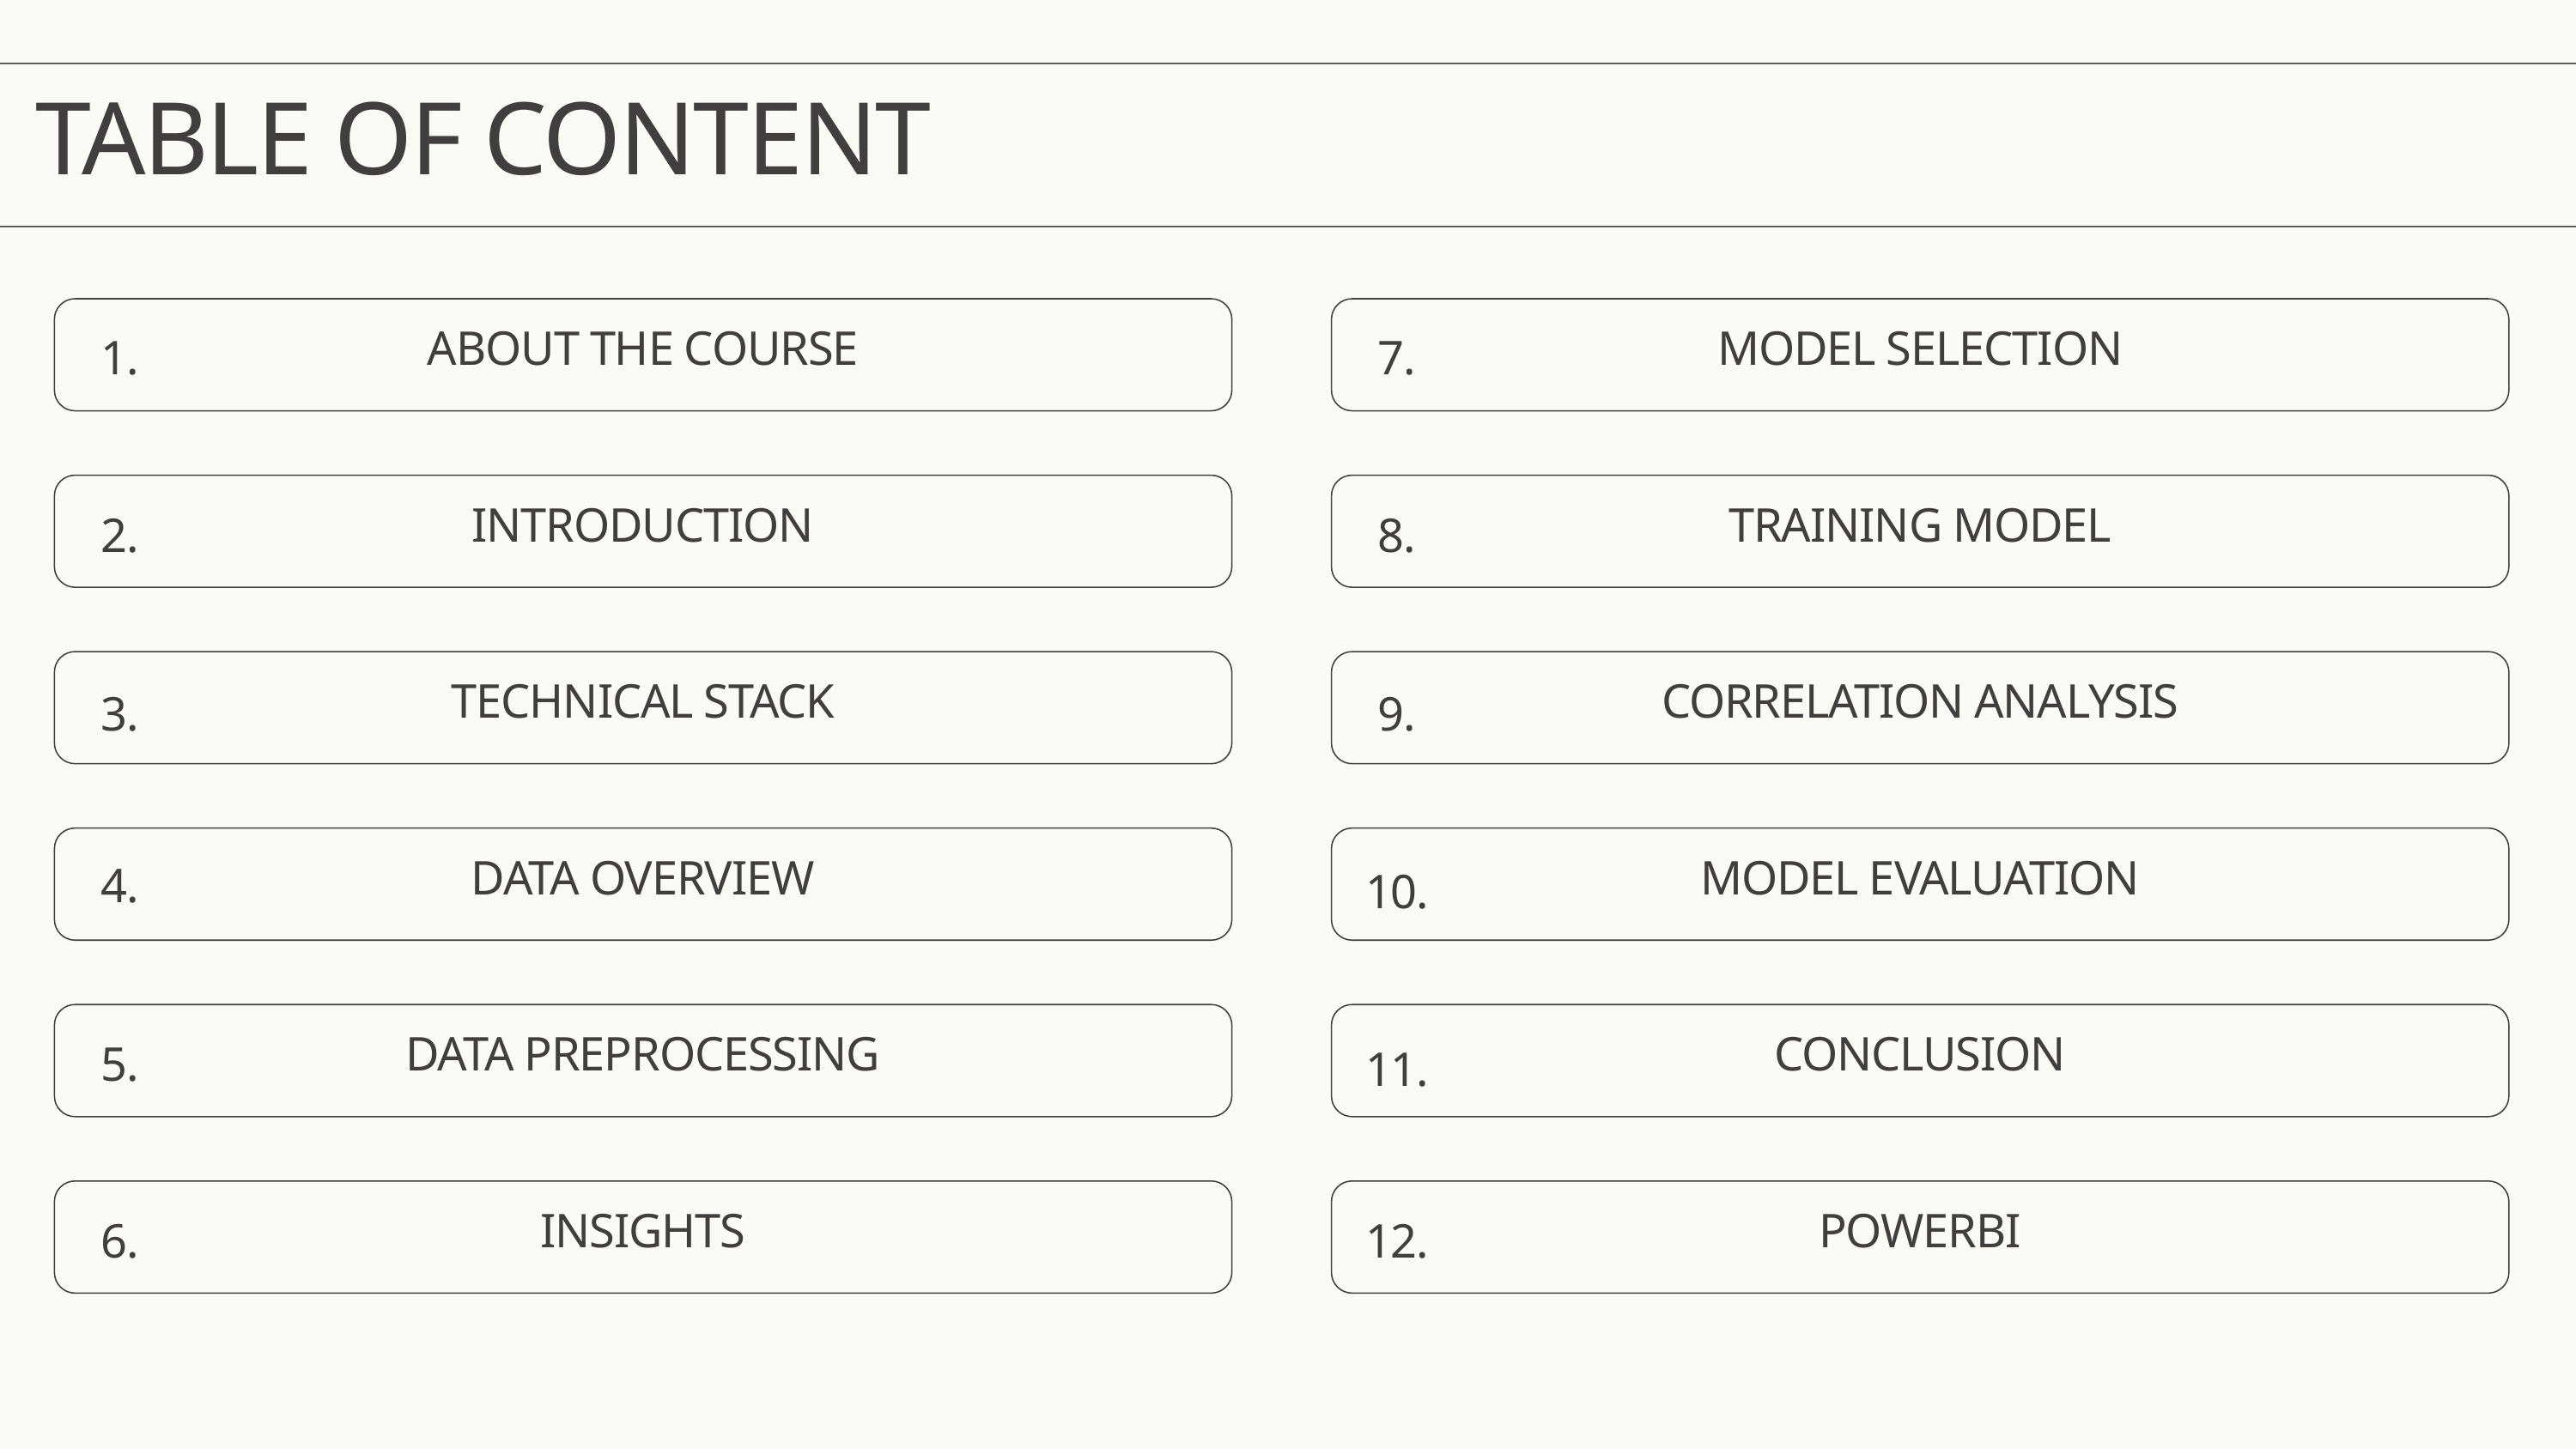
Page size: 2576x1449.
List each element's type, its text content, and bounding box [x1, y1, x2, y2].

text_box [1331, 298, 2510, 1294]
text_box TABLE OF CONTENT [35, 118, 1179, 196]
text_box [54, 298, 1232, 1294]
